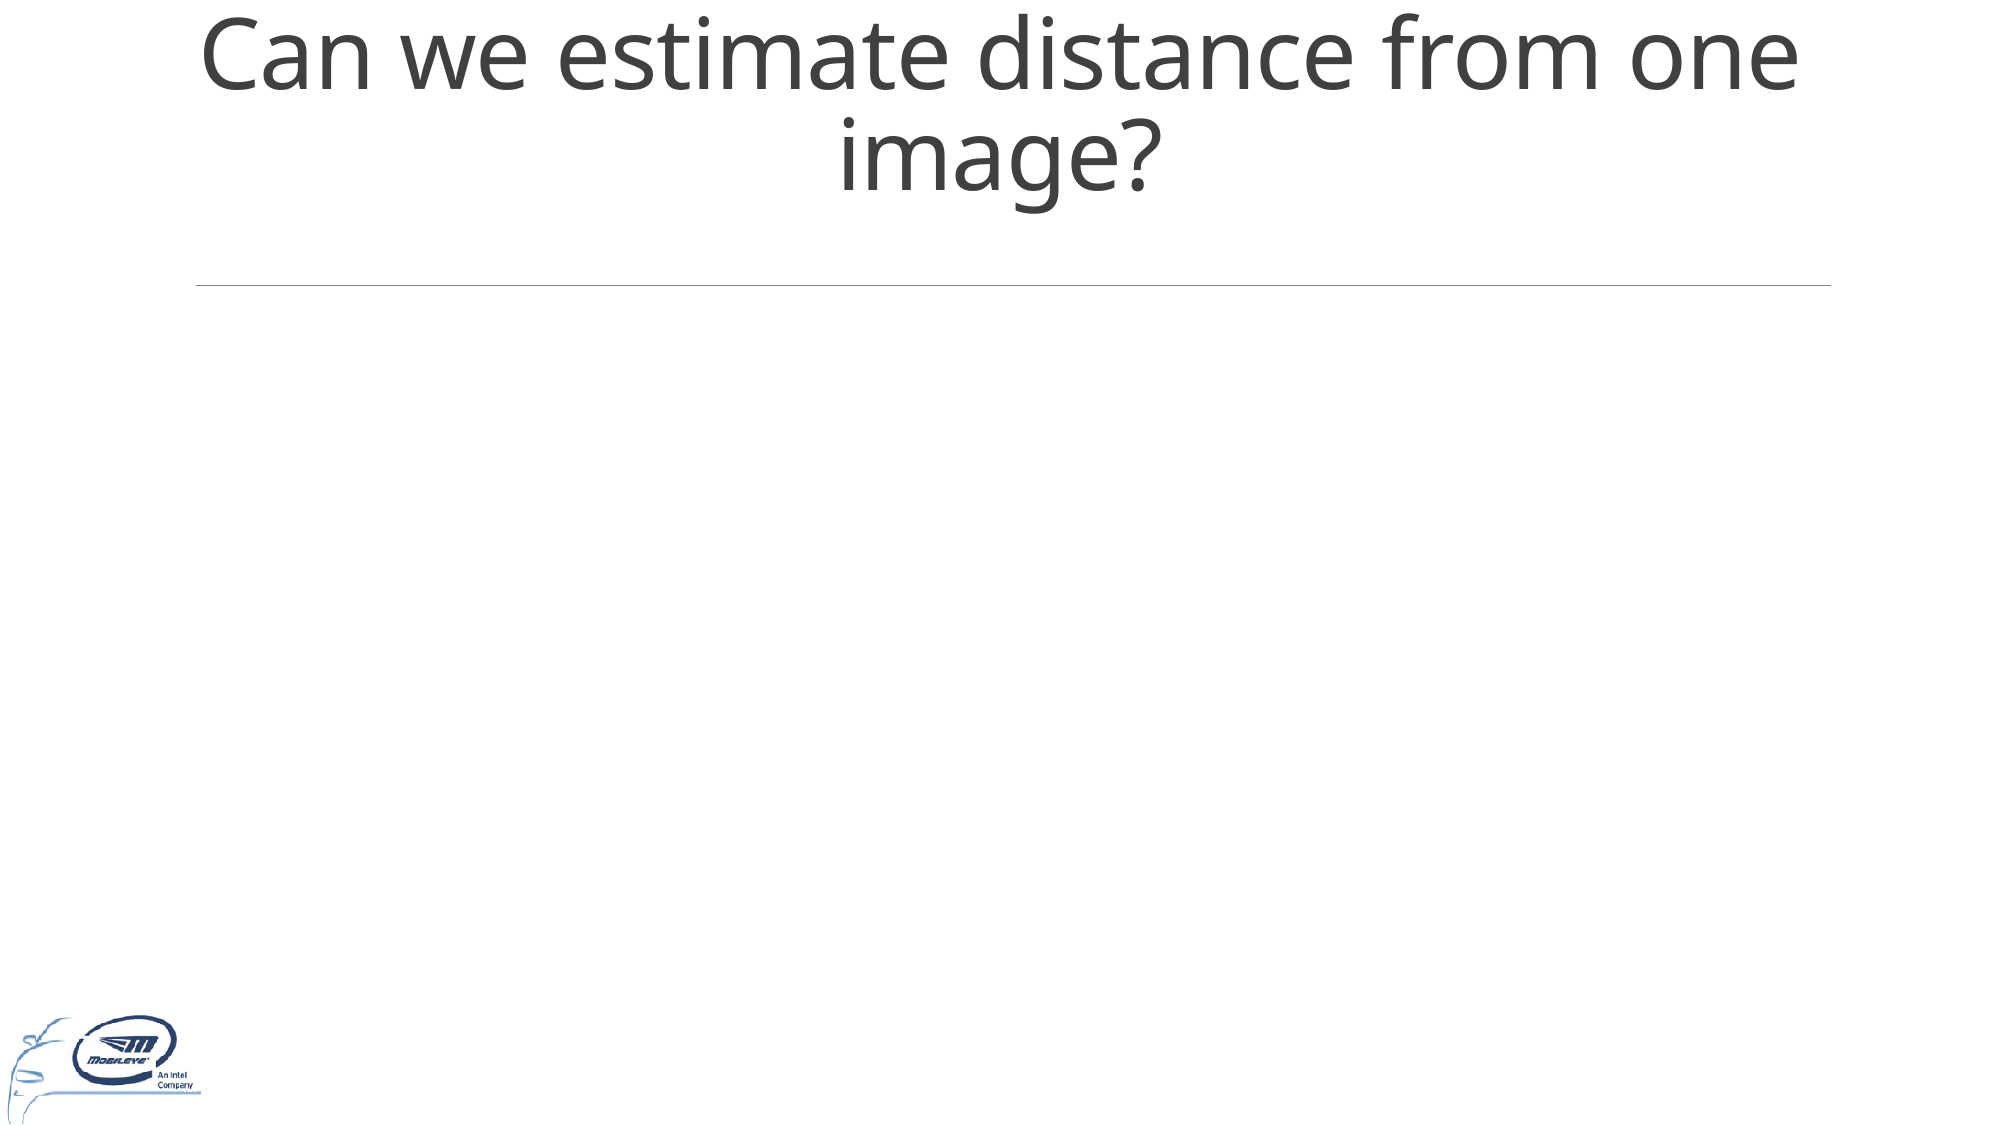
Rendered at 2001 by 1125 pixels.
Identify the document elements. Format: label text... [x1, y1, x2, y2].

picture [0, 1013, 201, 1125]
title Can we estimate distance from one image? [137, 0, 1863, 219]
